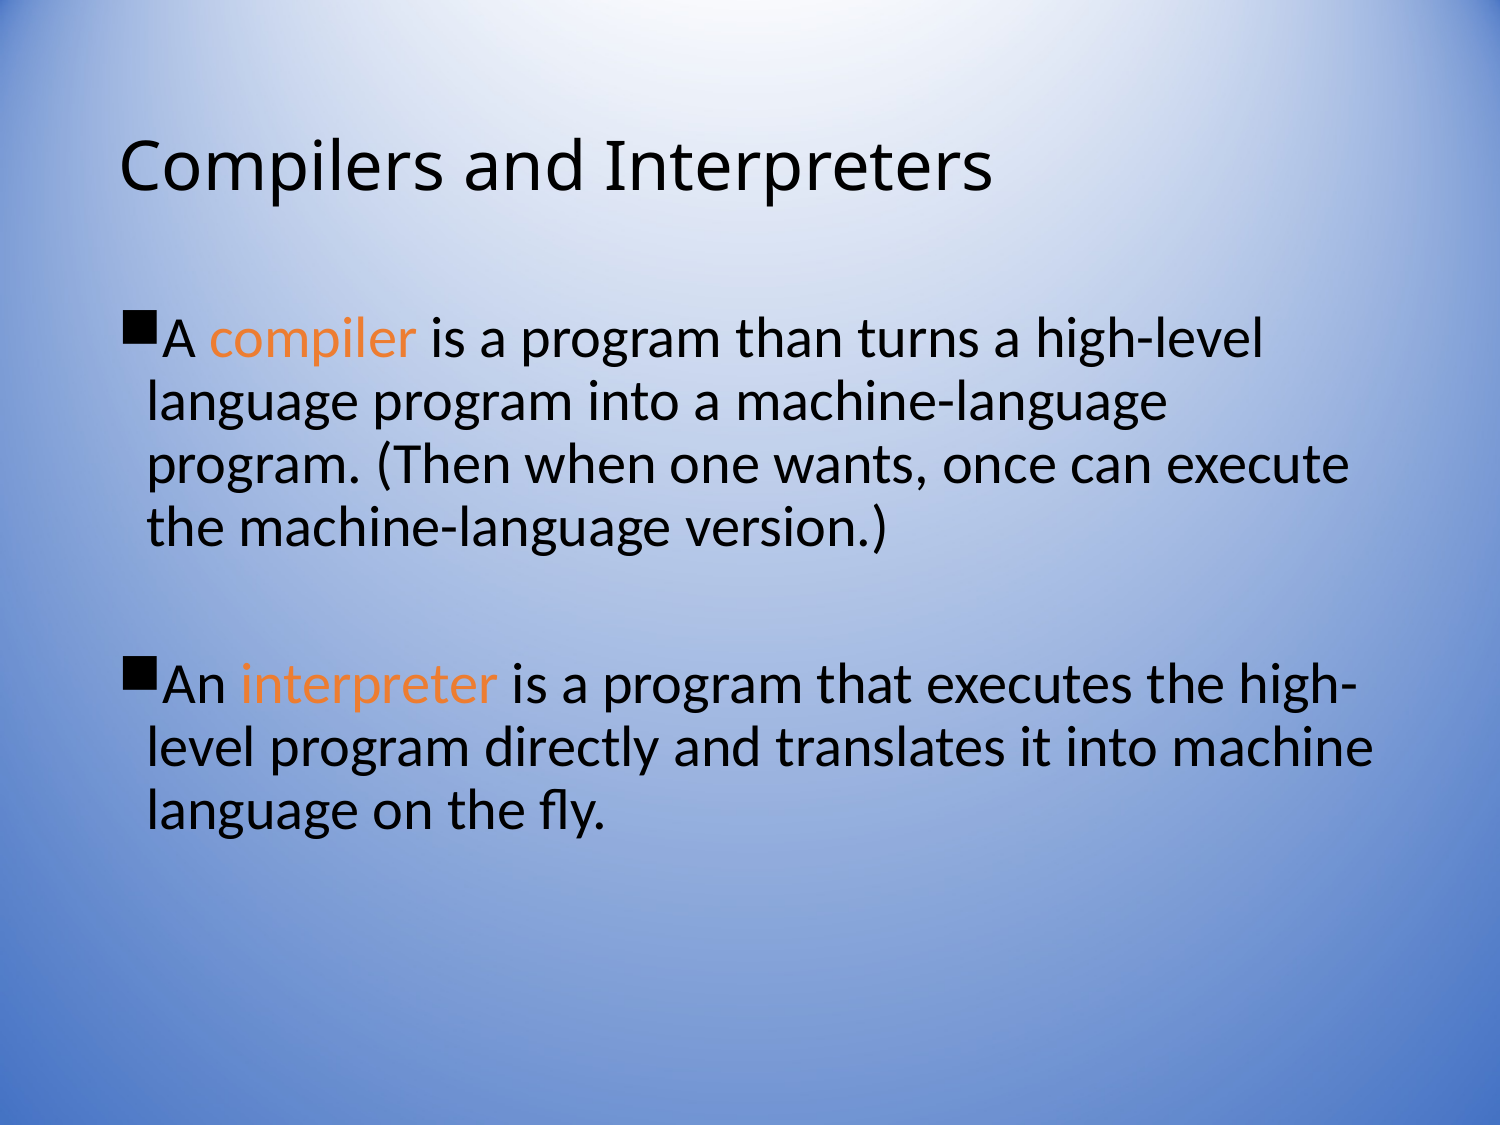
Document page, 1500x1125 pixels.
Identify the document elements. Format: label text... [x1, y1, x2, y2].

list A compiler is a program than turns a high-level language program into a machine-language program. (Then when one wants, once can execute the machine-language version.) An interpreter is a program that executes the high-level program directly and translates it into machine language on the fly. [103, 299, 1397, 1014]
title Compilers and Interpreters [103, 59, 1397, 278]
picture [0, 0, 1500, 1125]
